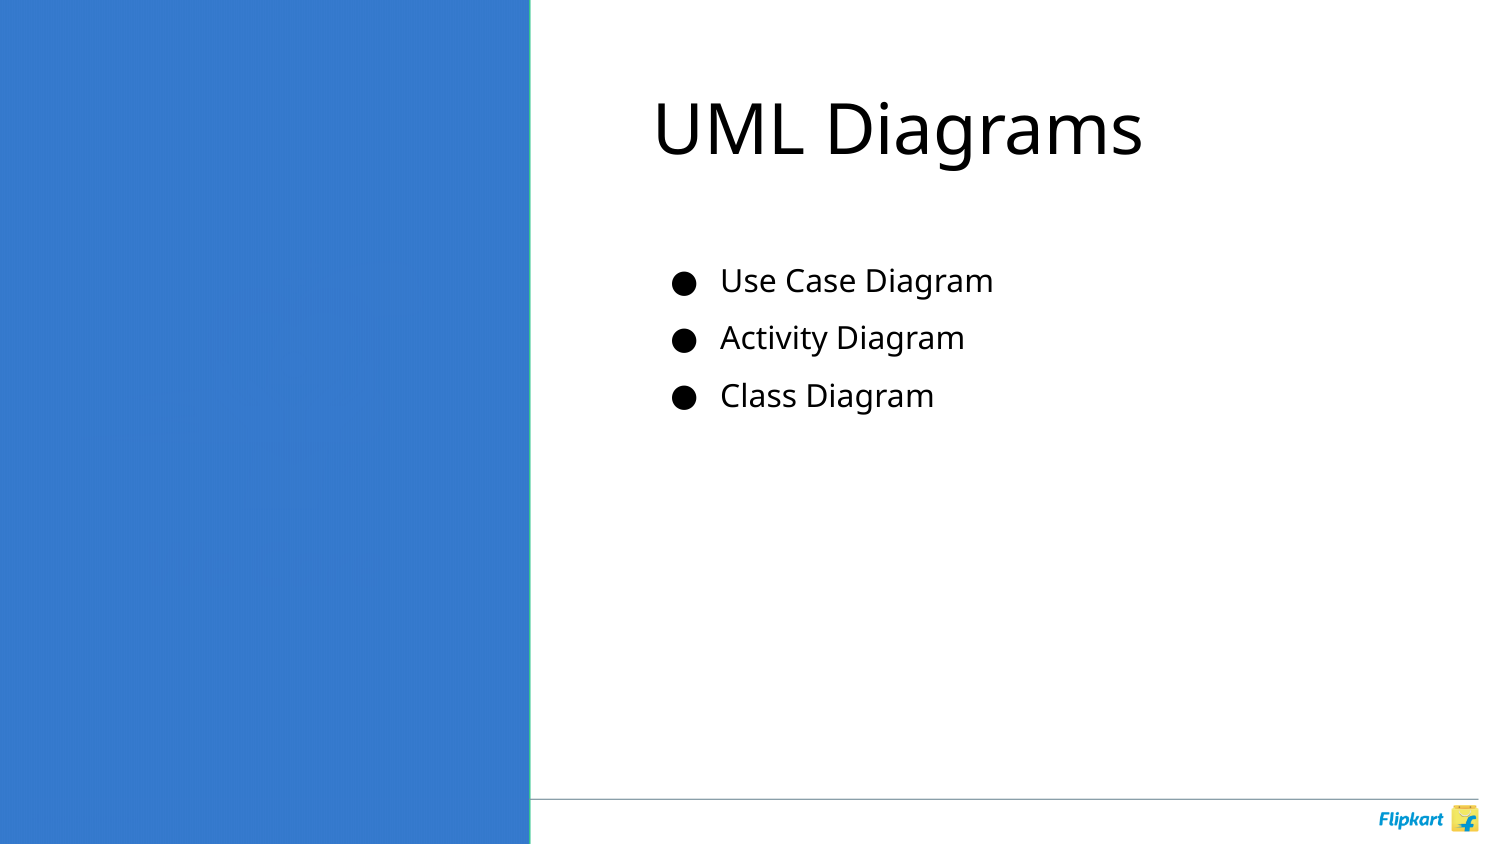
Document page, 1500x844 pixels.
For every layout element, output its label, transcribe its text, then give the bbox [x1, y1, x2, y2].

title UML Diagrams [637, 68, 1307, 181]
subtitle Use Case Diagram Activity Diagram Class Diagram [637, 226, 1380, 429]
picture [0, 0, 1500, 844]
